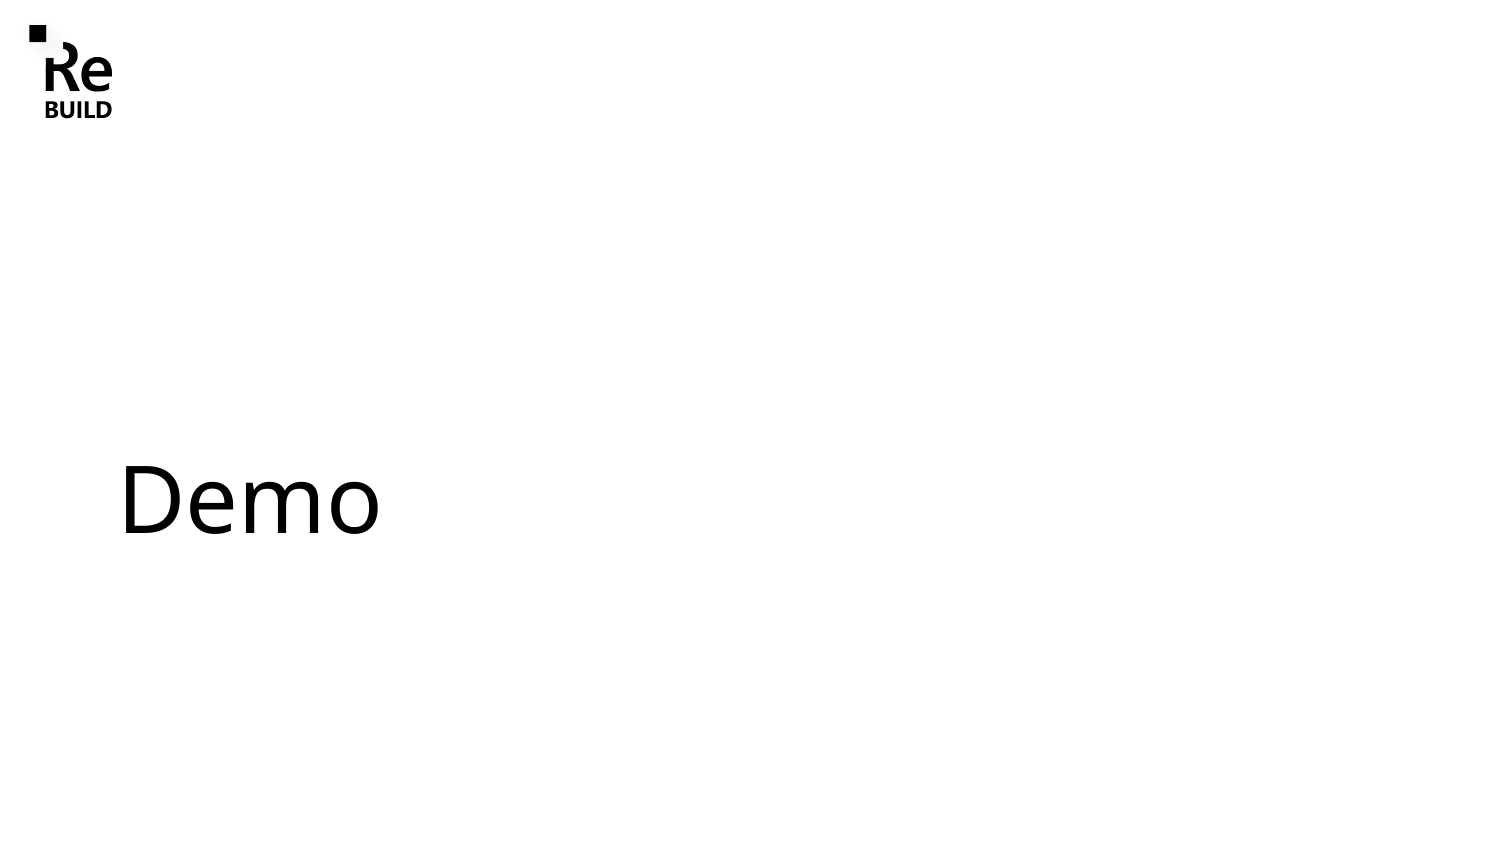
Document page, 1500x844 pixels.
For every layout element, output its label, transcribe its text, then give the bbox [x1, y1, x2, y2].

picture [0, 0, 162, 158]
title Demo [102, 210, 1397, 562]
